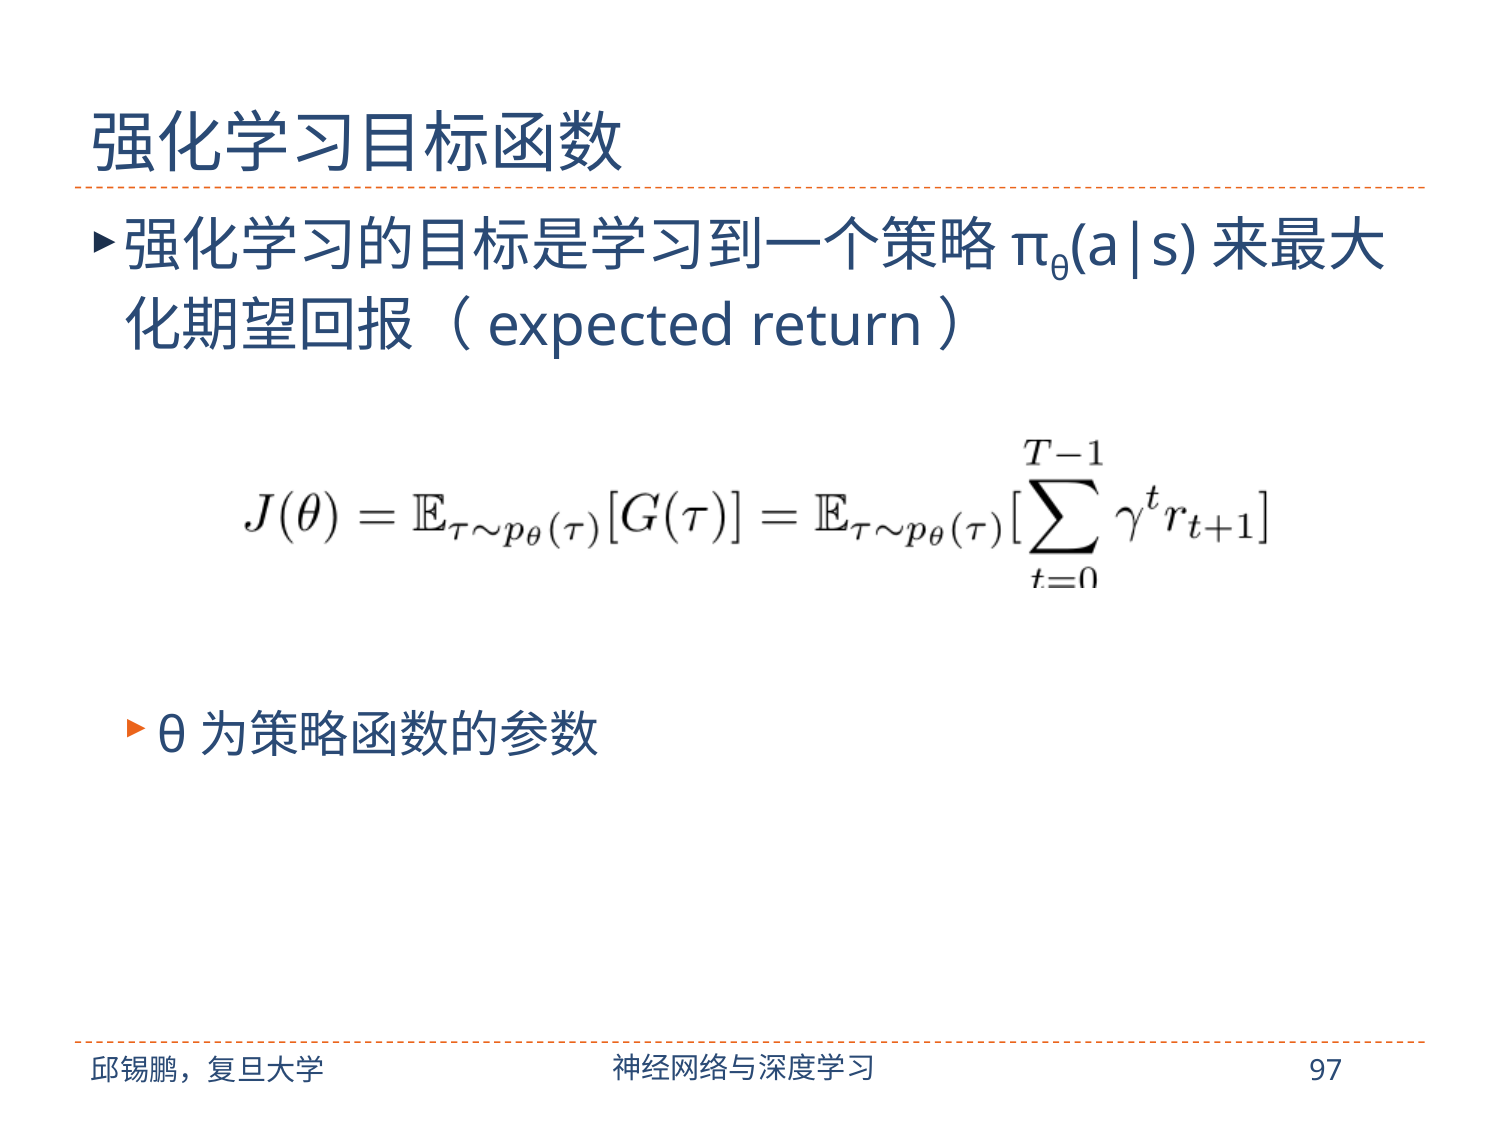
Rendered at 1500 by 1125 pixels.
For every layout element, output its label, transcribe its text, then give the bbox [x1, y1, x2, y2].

list 强化学习的目标是学习到一个策略πθ(a|s)来最大化期望回报（expected return） θ为策略函数的参数 [75, 200, 1425, 1010]
picture [237, 437, 1278, 588]
title 强化学习目标函数 [75, 24, 1425, 188]
